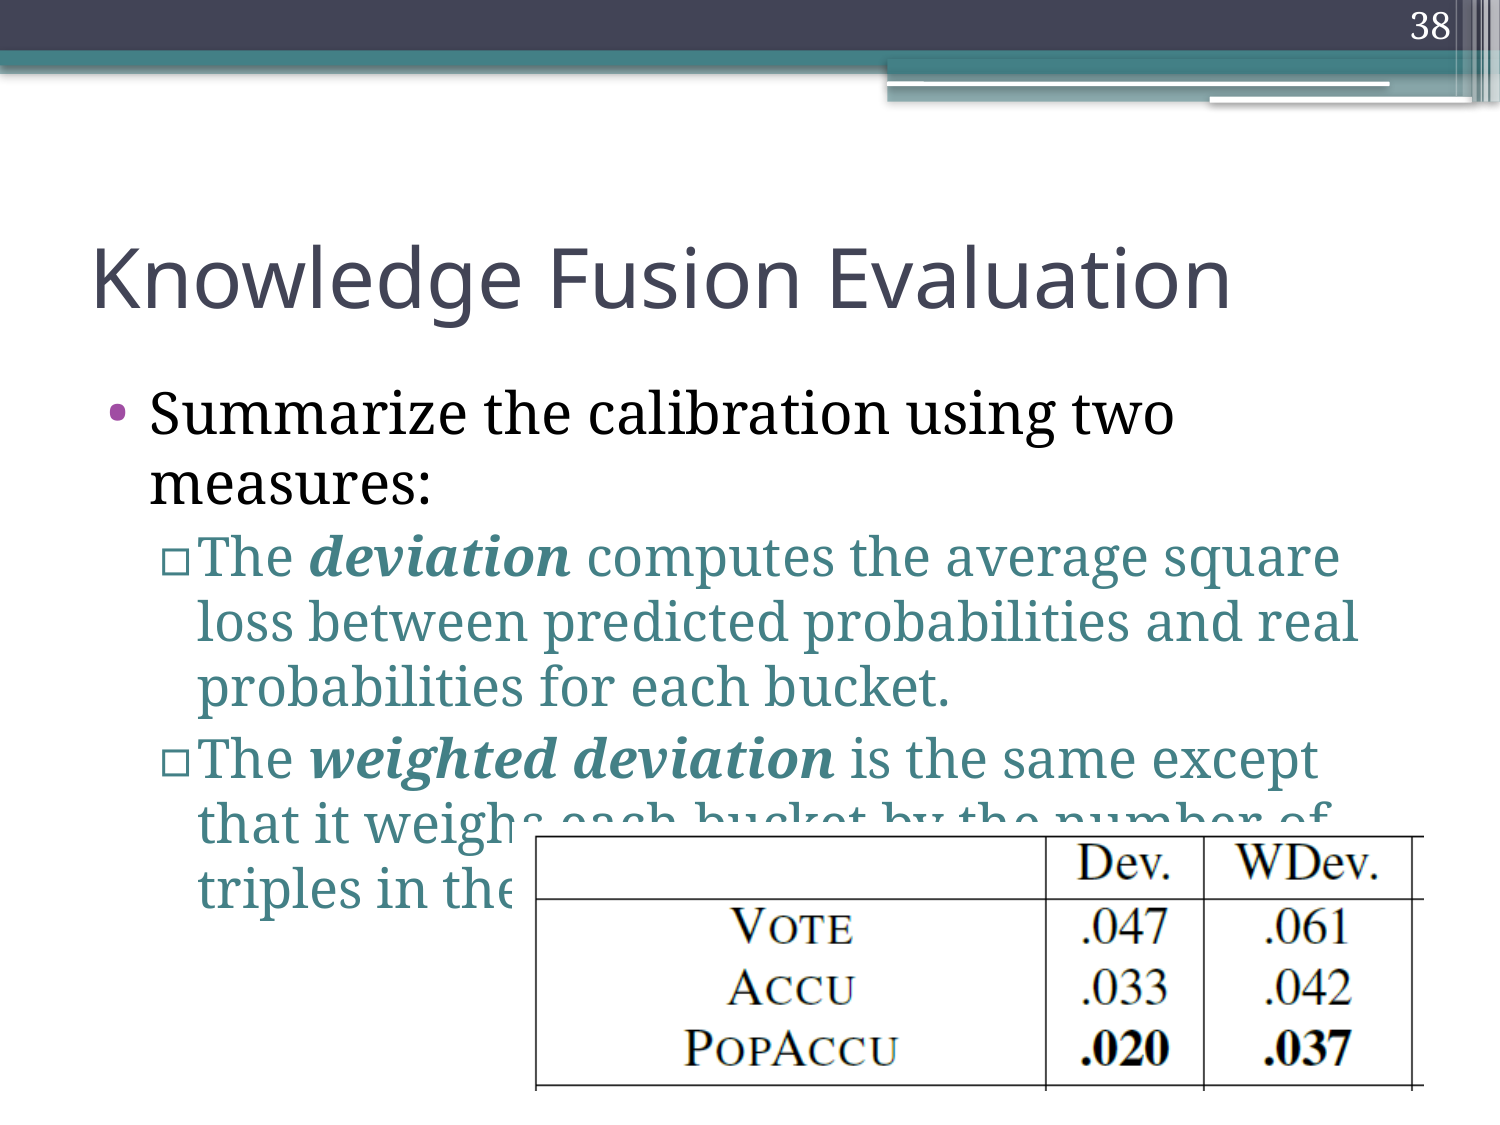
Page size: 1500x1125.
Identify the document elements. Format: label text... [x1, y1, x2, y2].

slide_number 38 [1341, 0, 1466, 61]
picture [511, 822, 1424, 1092]
list Summarize the calibration using two measures: The deviation computes the average square loss between predicted probabilities and real probabilities for each bucket. The weighted deviation is the same except that it weighs each bucket by the number of triples in the bucket. [75, 368, 1425, 1079]
title Knowledge Fusion Evaluation [75, 187, 1425, 363]
